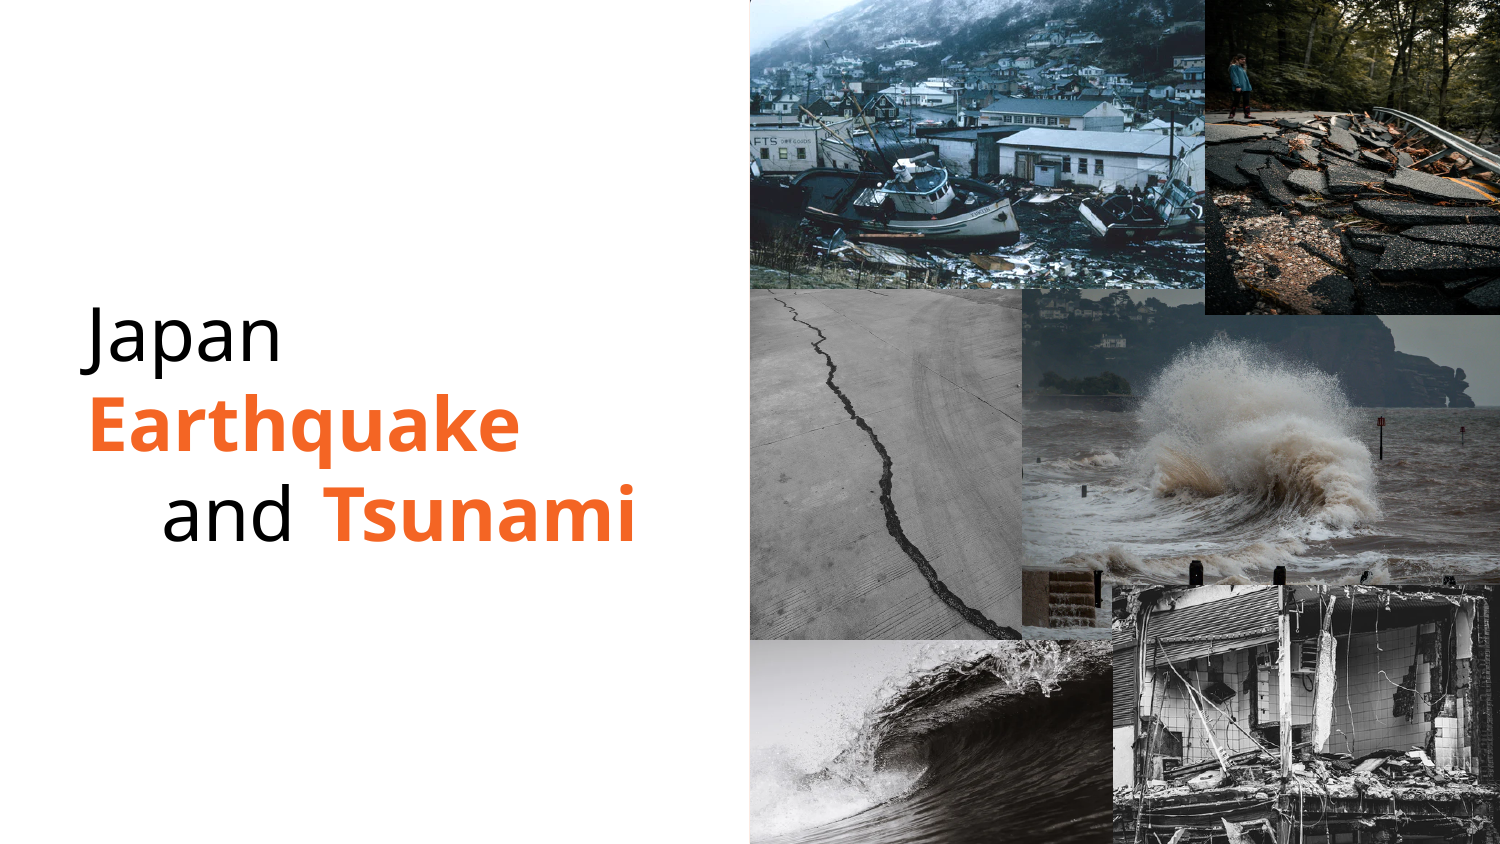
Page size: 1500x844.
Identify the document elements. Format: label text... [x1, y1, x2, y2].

title Japan Earthquake and Tsunami [71, 217, 737, 626]
picture [749, 0, 1500, 844]
